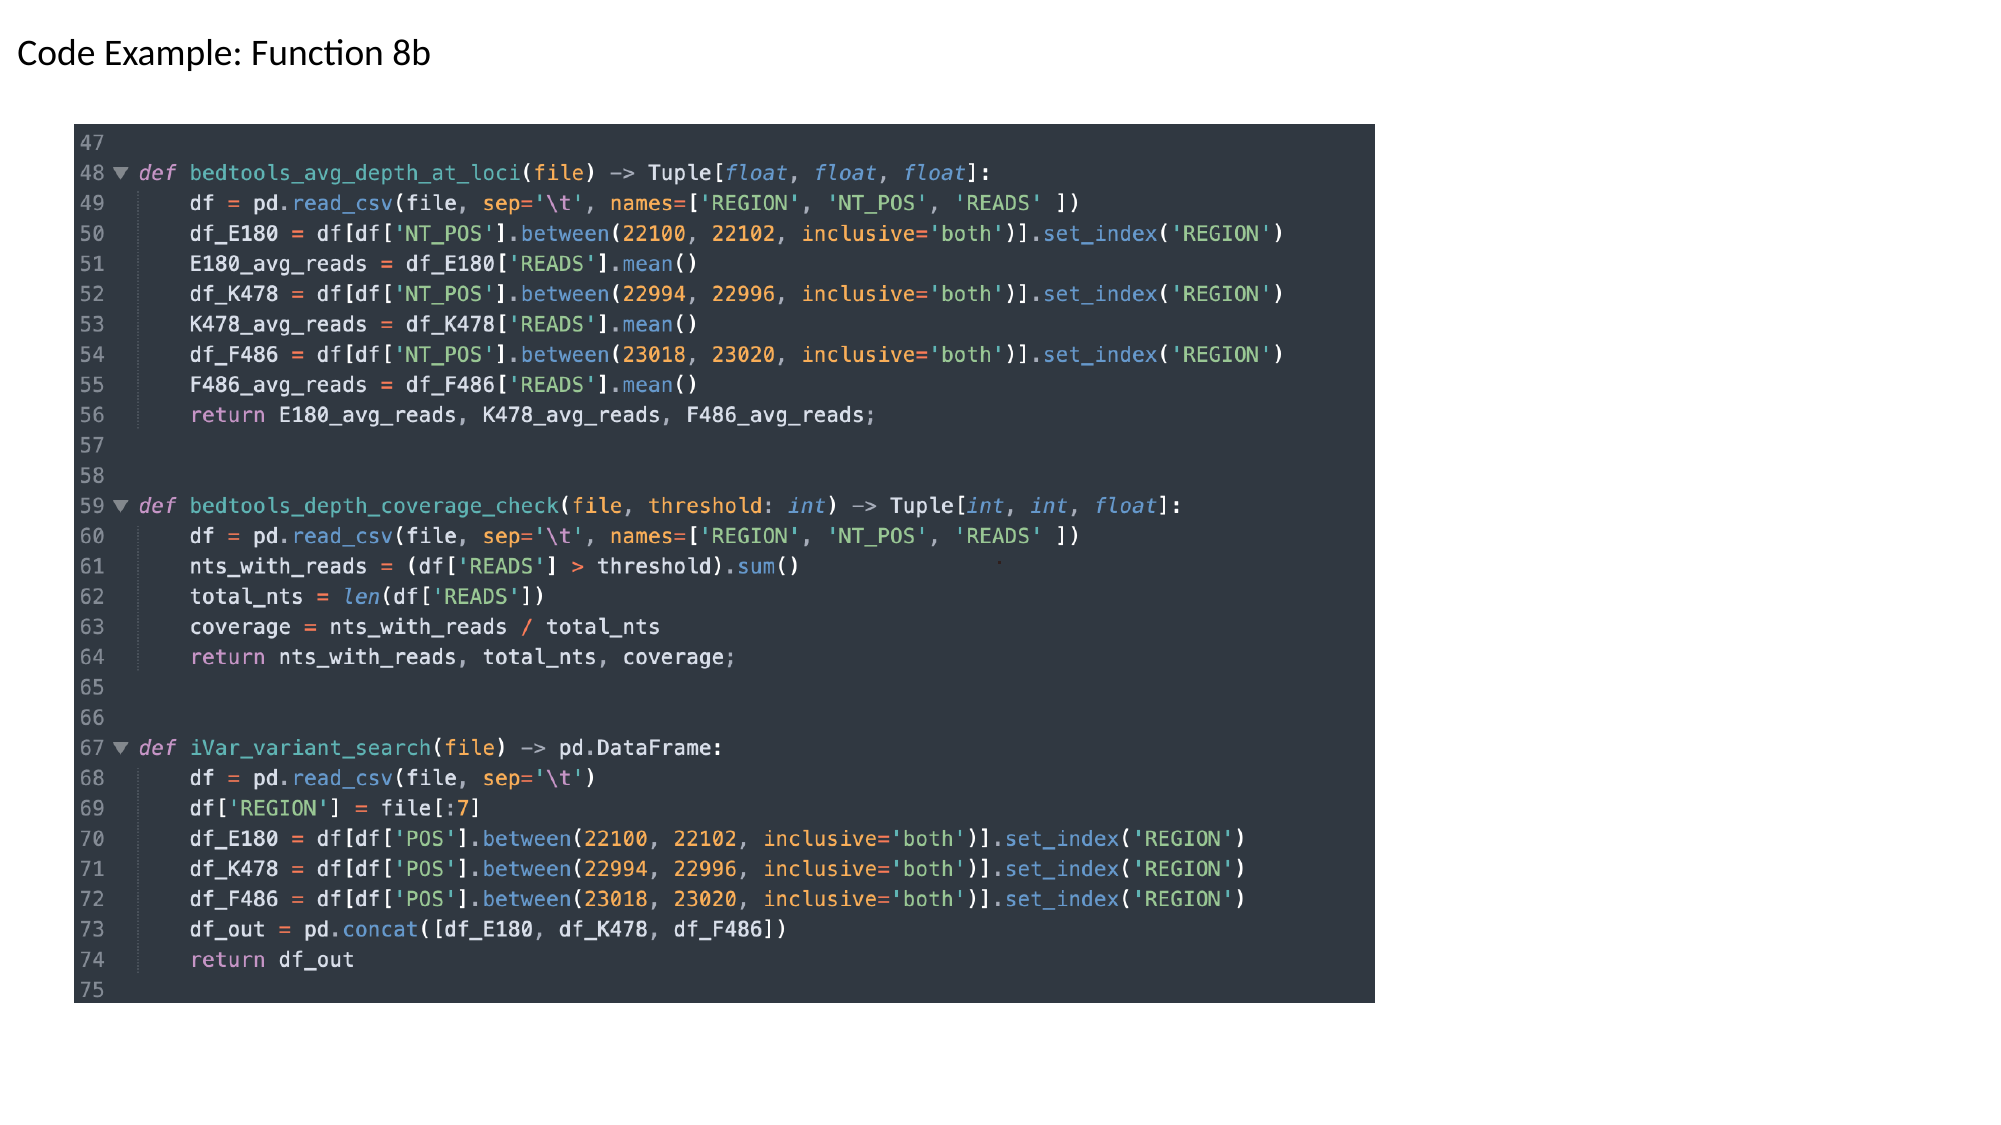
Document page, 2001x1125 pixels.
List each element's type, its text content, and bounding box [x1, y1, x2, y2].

text_box Code Example: Function 8b [2, 20, 447, 80]
picture [74, 124, 1375, 1003]
